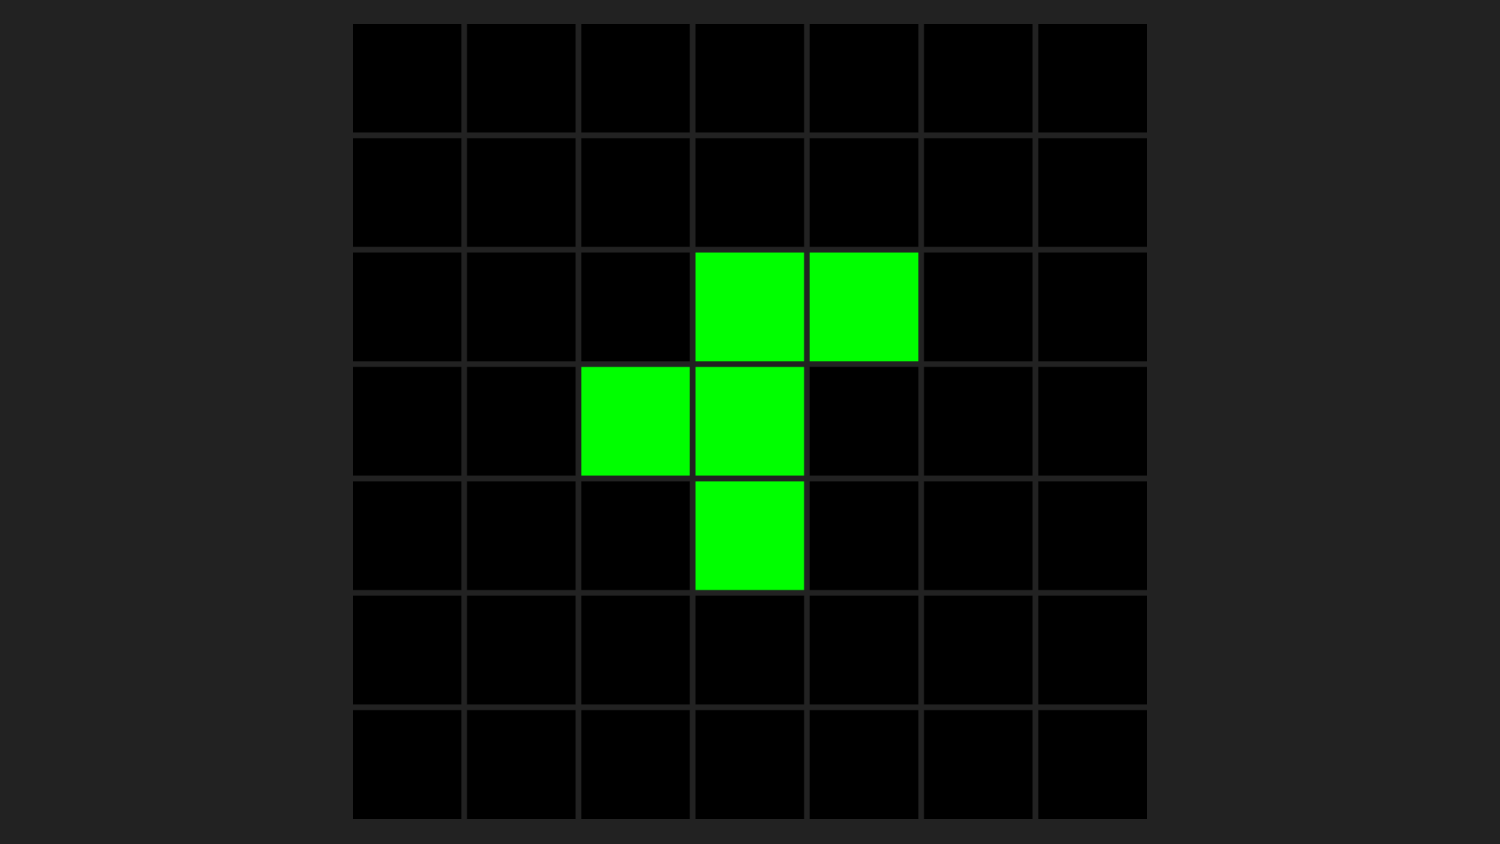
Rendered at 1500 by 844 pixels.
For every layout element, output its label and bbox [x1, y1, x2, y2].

picture [352, 24, 1148, 819]
